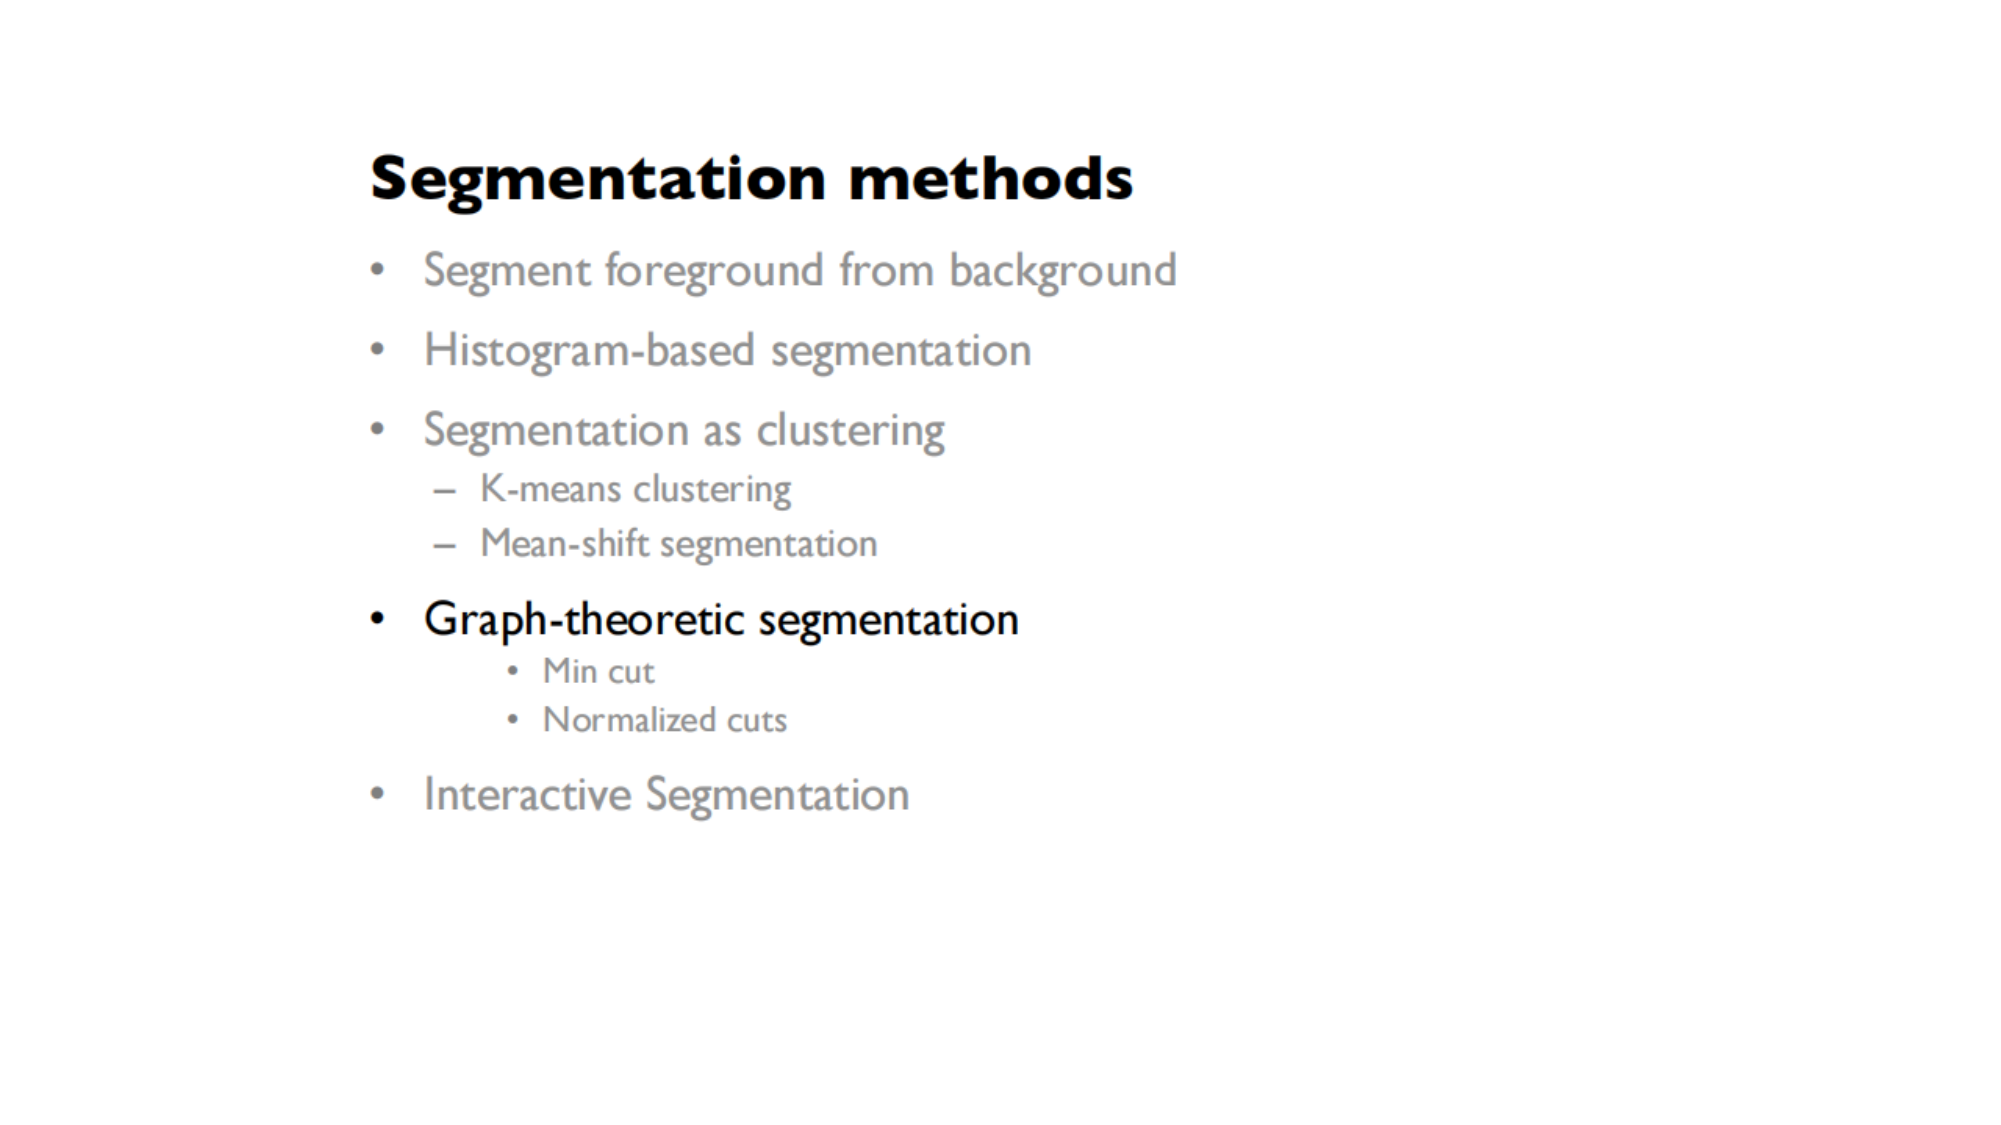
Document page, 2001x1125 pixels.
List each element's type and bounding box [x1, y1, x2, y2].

picture [207, 43, 1792, 1082]
